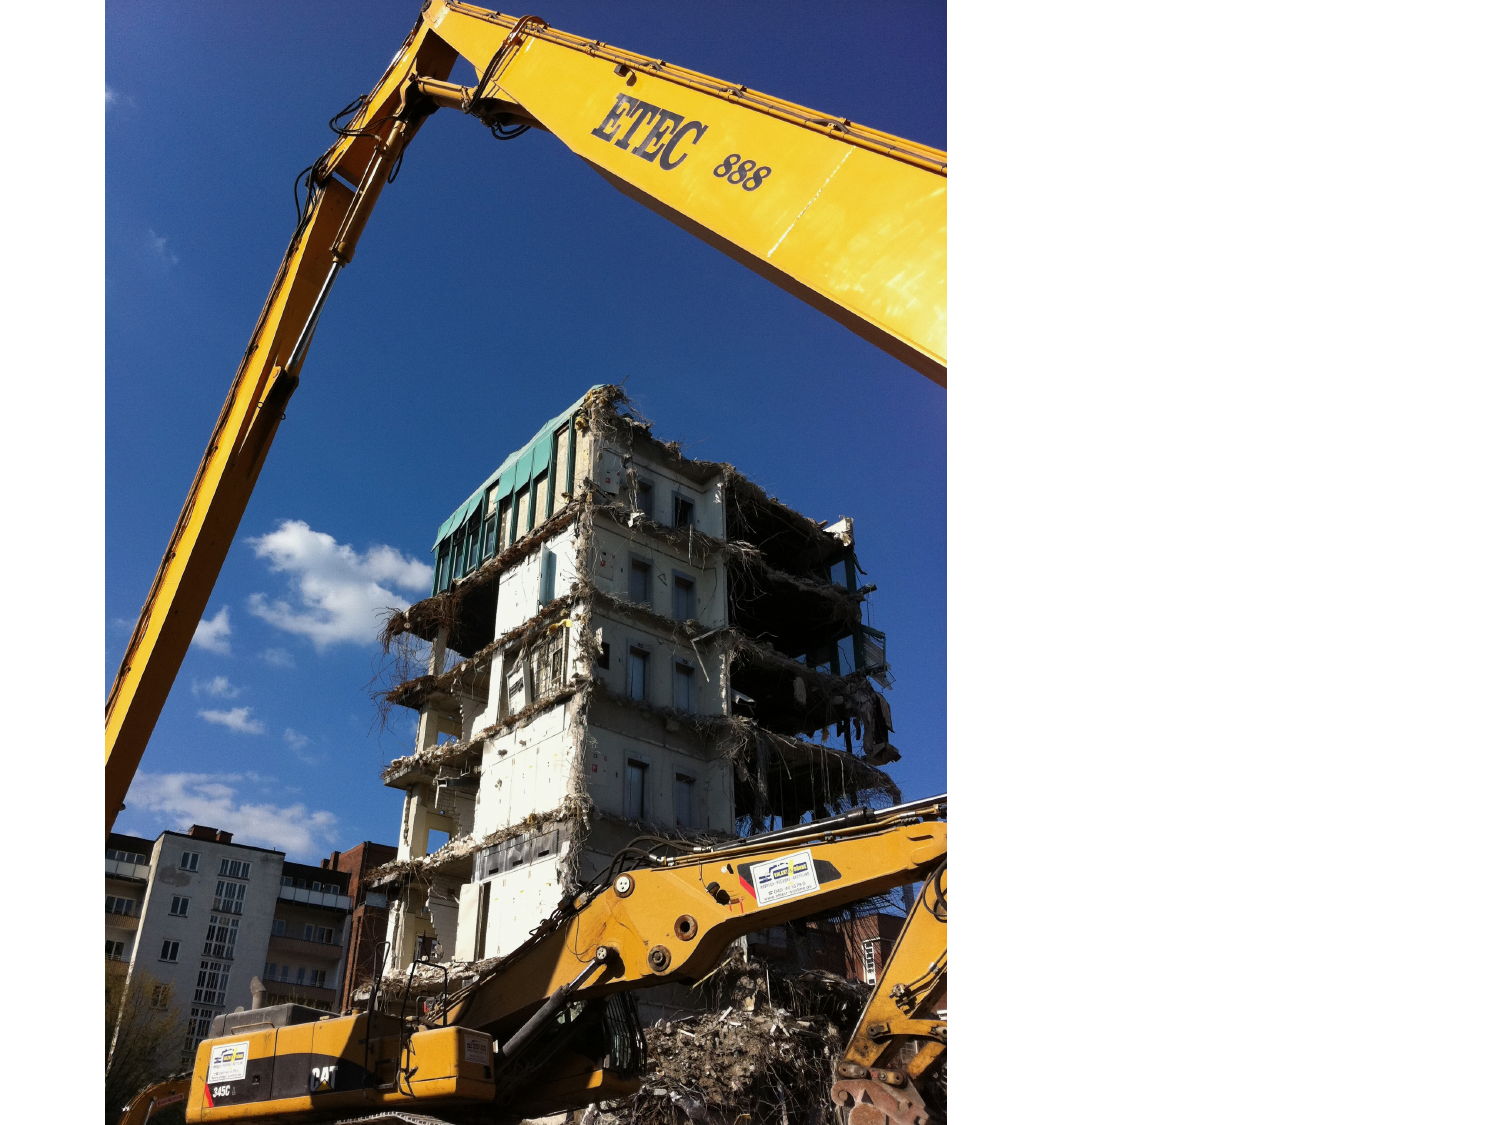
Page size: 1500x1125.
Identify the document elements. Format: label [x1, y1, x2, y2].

picture [105, 0, 947, 1125]
